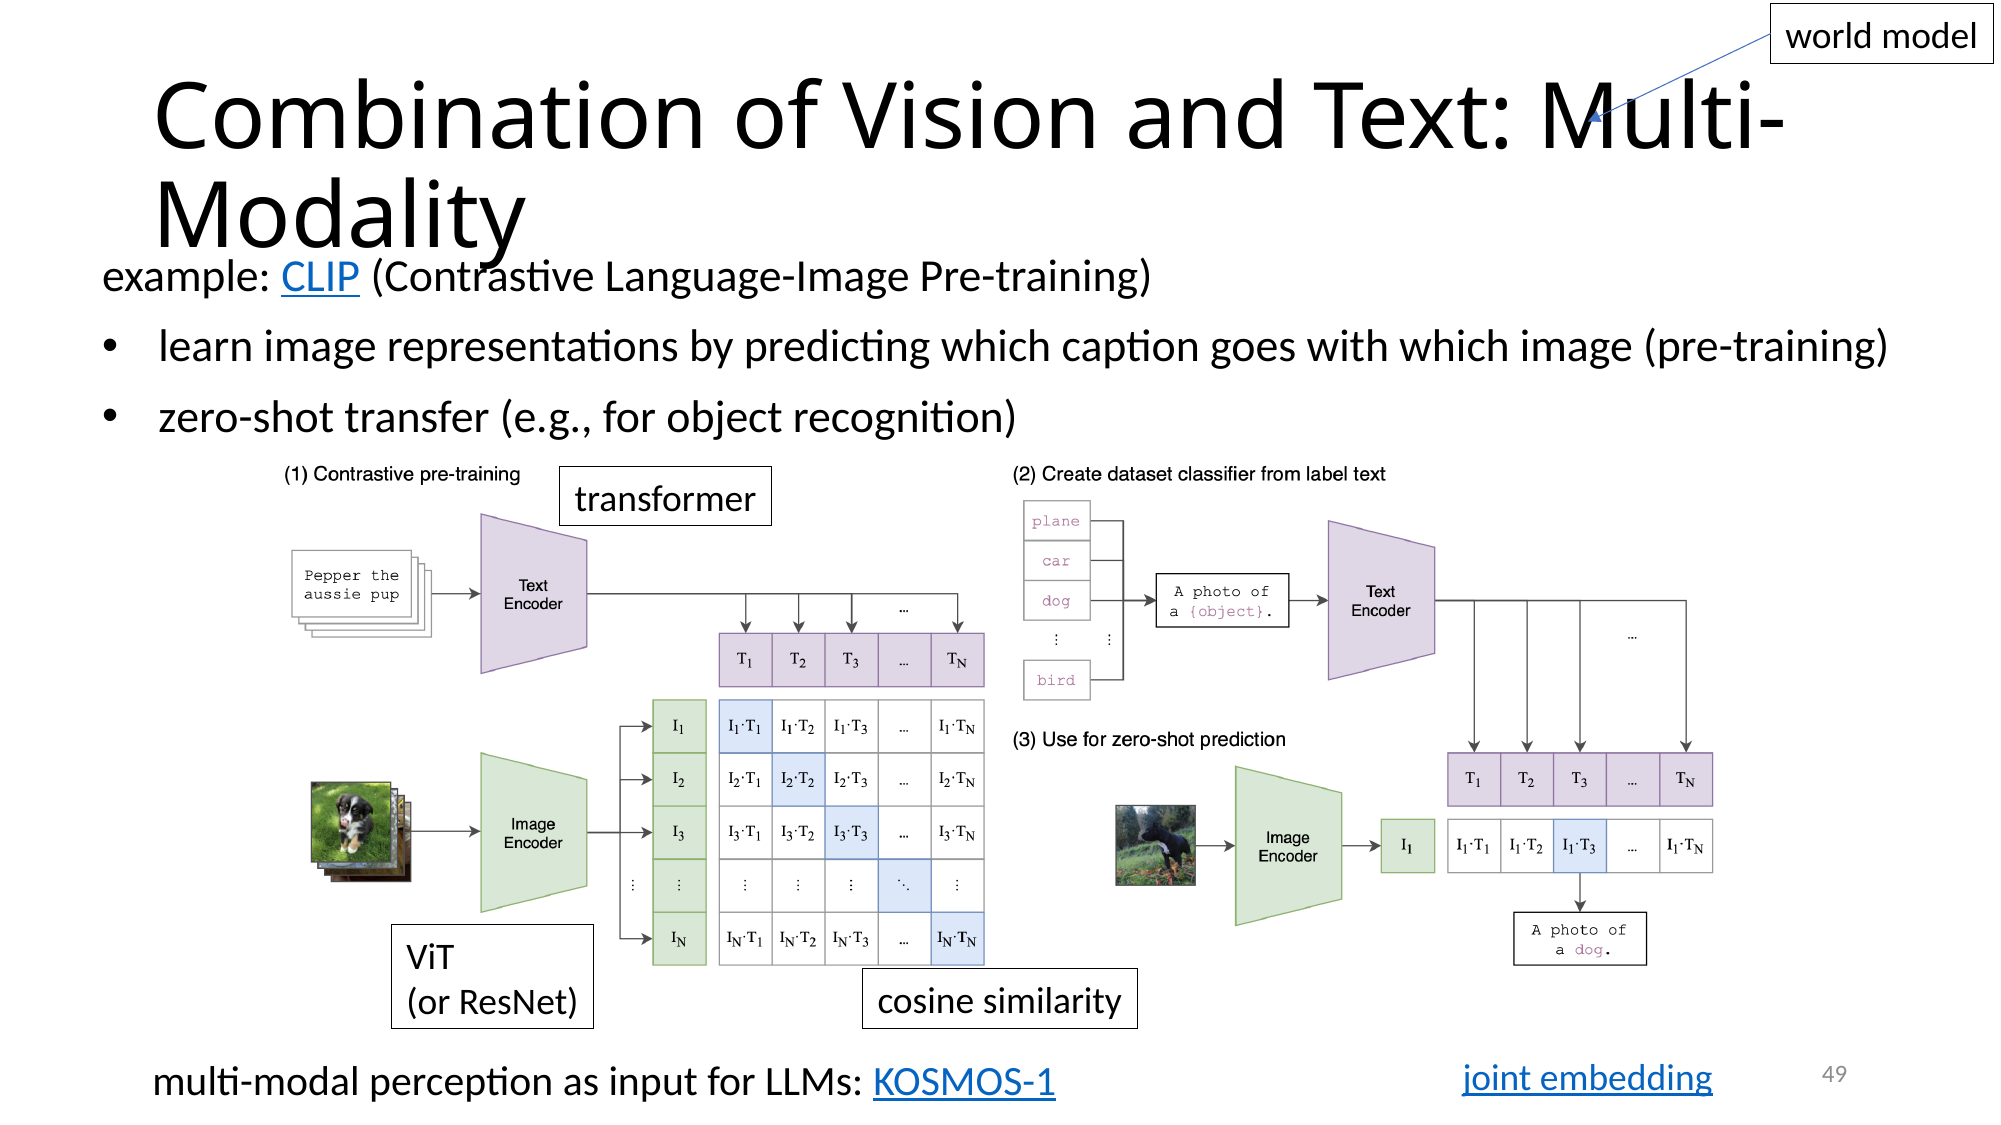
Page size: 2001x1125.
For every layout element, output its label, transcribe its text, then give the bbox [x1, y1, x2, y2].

list example: CLIP (Contrastive Language-Image Pre-training) learn image representations by predicting which caption goes with which image (pre-training) zero-shot transfer (e.g., for object recognition) [87, 244, 1913, 458]
picture [281, 458, 1719, 978]
slide_number 49 [1412, 1042, 1863, 1103]
title Combination of Vision and Text: Multi-Modality [137, 59, 1907, 244]
text_box cosine similarity [862, 978, 1138, 1029]
text_box ViT (or ResNet) [391, 978, 594, 1029]
text_box joint embedding [1447, 1045, 1728, 1106]
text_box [1587, 33, 1770, 122]
text_box world model [1770, 3, 1994, 64]
text_box multi-modal perception as input for LLMs: KOSMOS-1 [137, 1046, 1809, 1112]
